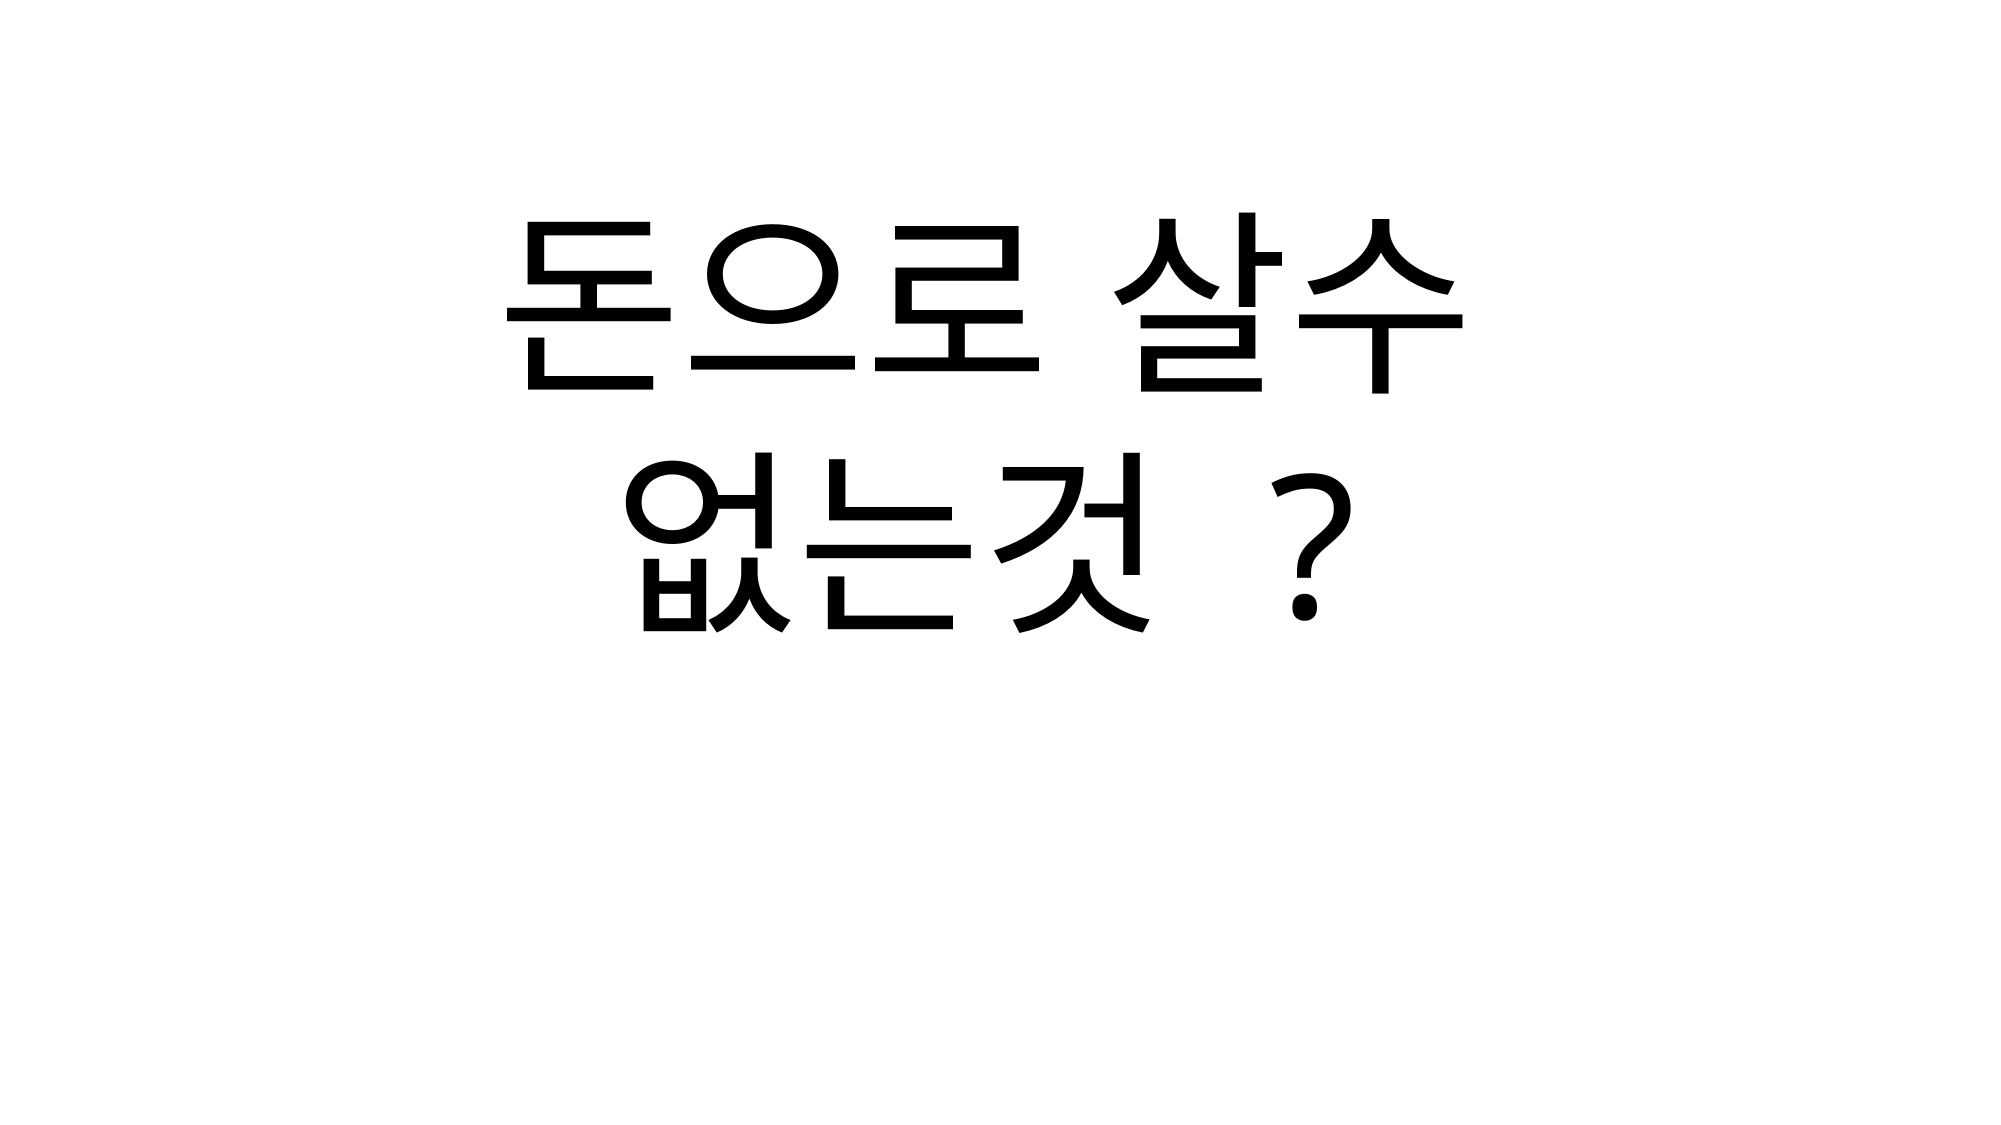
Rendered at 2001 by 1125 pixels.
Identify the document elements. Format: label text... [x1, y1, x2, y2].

text_box 돈으로 살수 없는것 ? [188, 171, 1782, 666]
